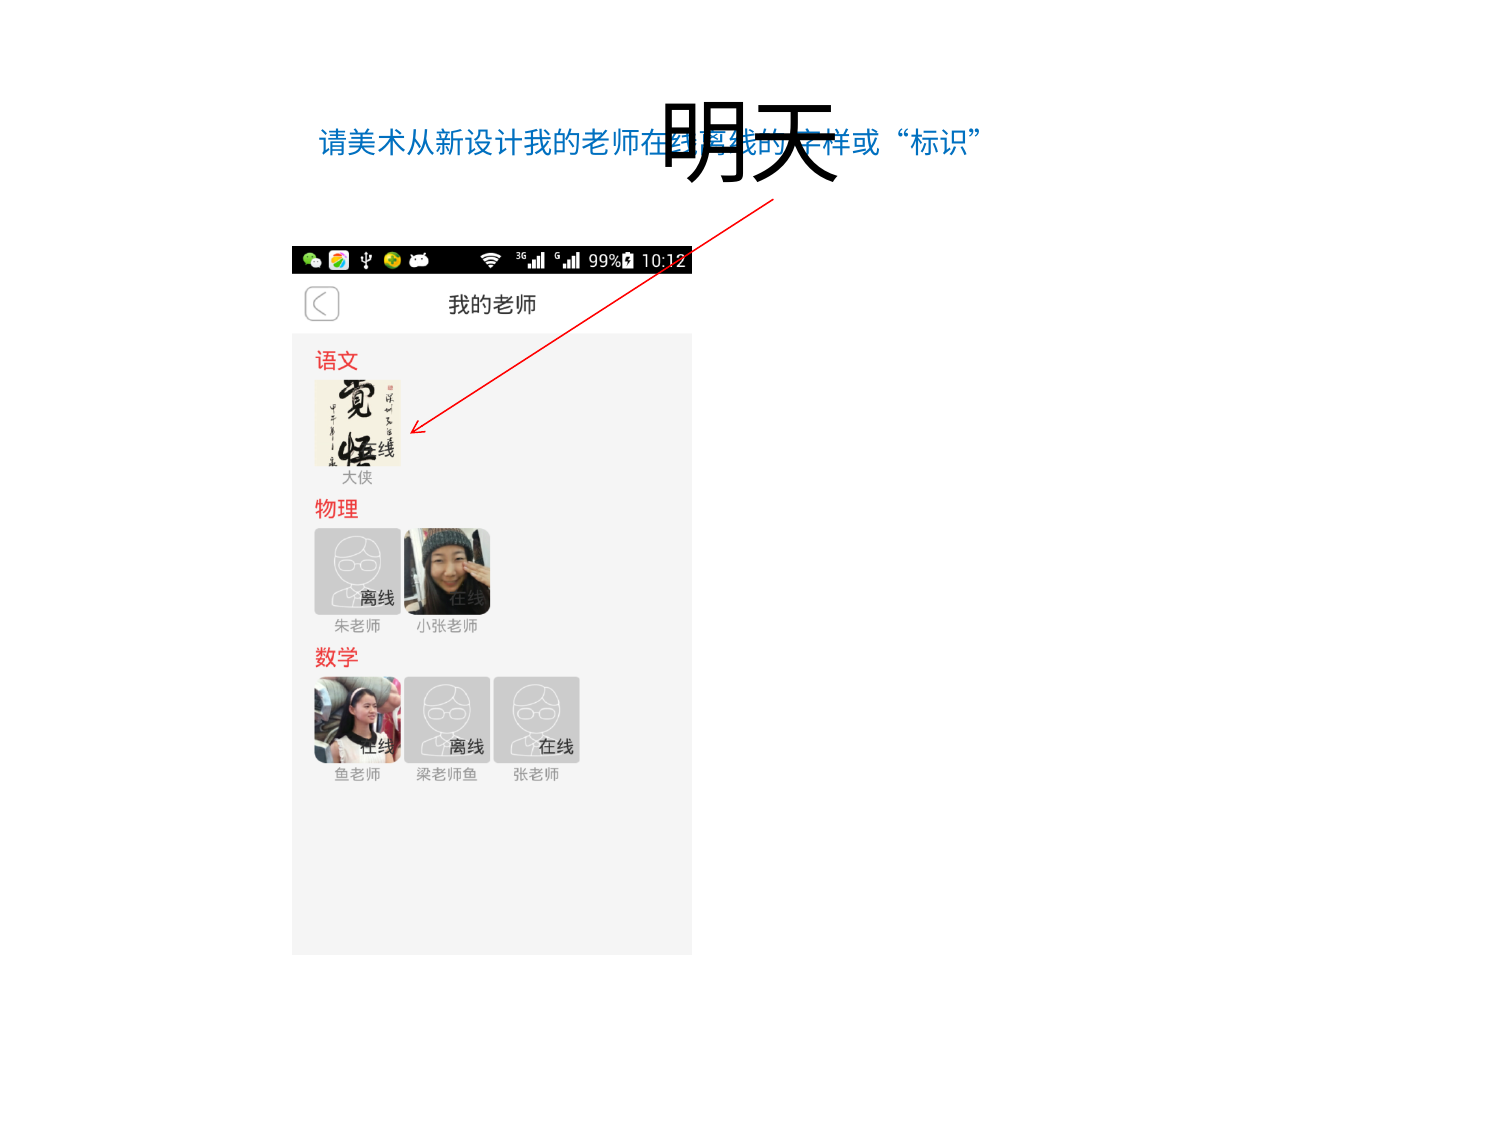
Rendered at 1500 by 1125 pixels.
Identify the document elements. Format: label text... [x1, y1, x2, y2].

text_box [409, 198, 774, 434]
picture [292, 245, 692, 955]
title 明天 [75, 45, 1425, 233]
